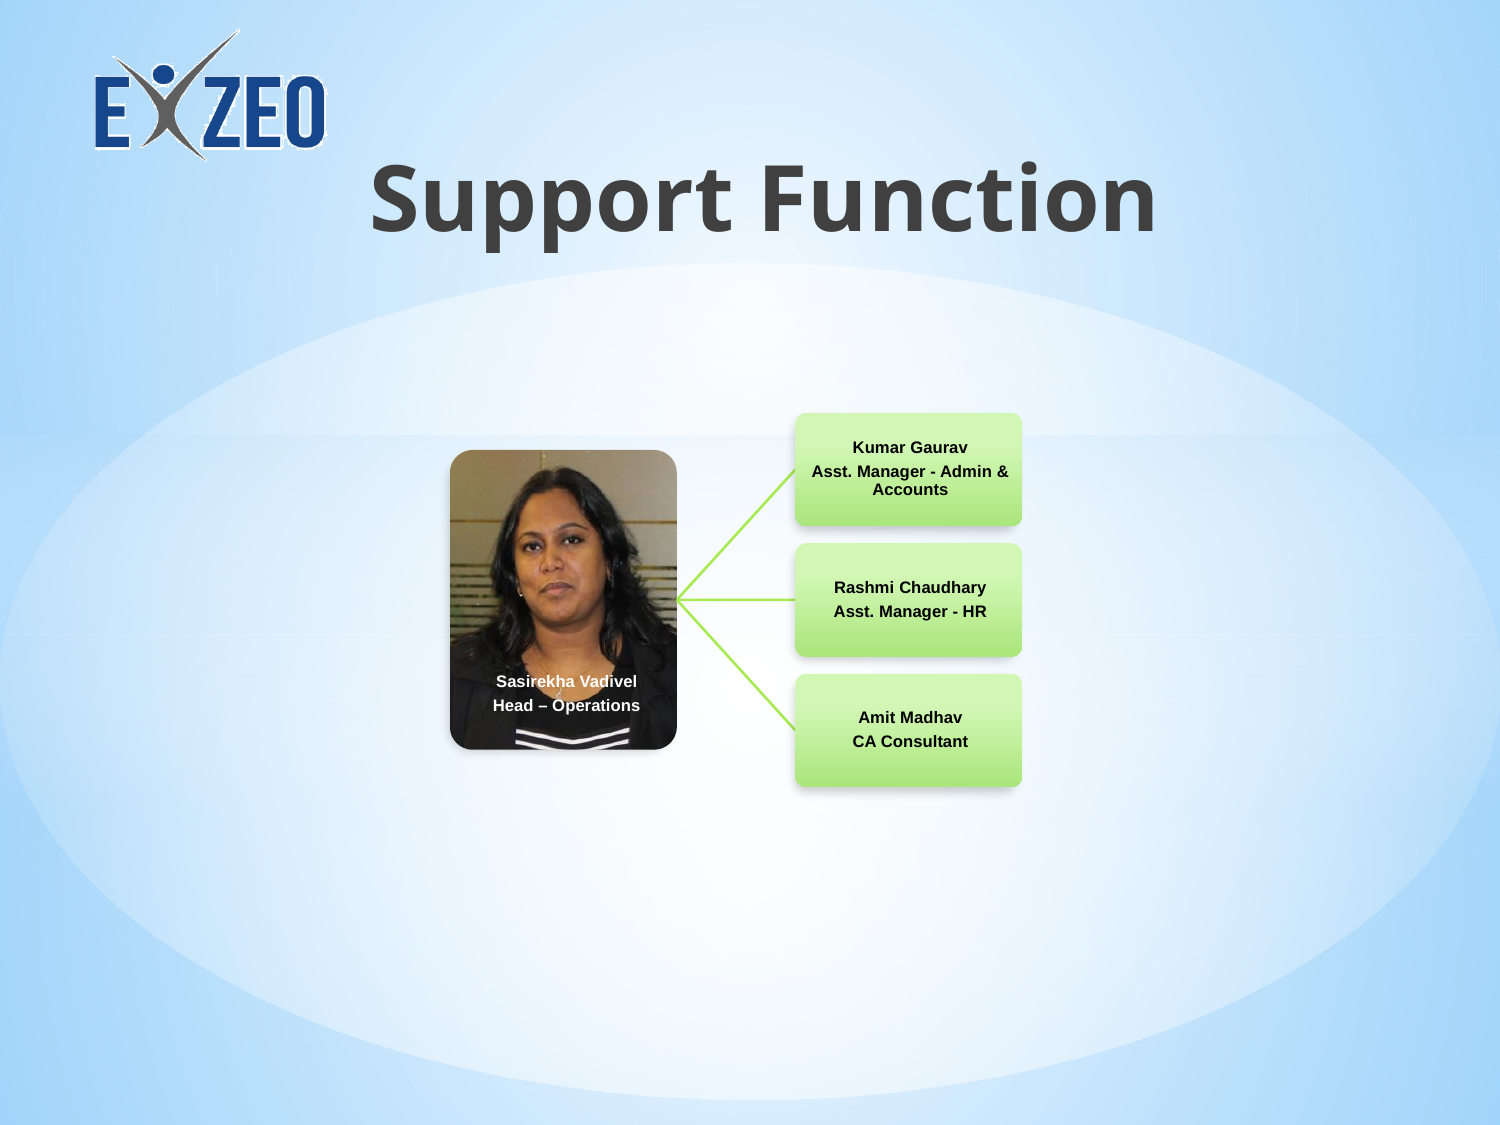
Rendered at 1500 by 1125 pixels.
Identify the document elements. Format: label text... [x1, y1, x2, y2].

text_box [380, 412, 1119, 788]
title [125, 62, 1400, 275]
picture [87, 24, 335, 163]
text_box Support Function [174, 132, 1325, 257]
